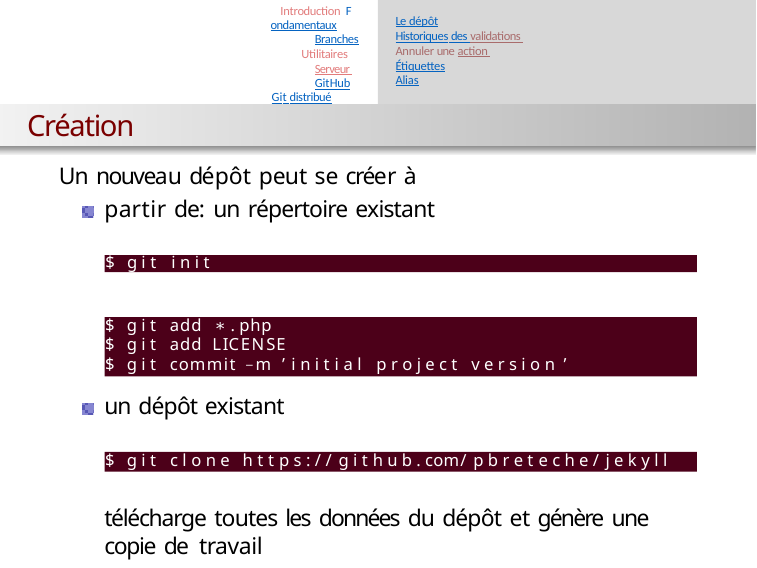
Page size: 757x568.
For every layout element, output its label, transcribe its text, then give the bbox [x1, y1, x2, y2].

picture [82, 403, 94, 415]
picture [82, 206, 94, 218]
text_box Introduction Fondamentaux Branches Utilitaires Serveur GitHub Git distribué [268, 0, 363, 103]
text_box Le dépôt Historiques des validations Annuler une action Étiquettes Alias [393, 11, 559, 87]
text_box $ g i t add ∗ . php $ g i t add LICENSE $ g i t commit −m ’ i n i t i a l p r o j e c t v e r s i o n ’ un dépôt existant $ g i t c l o n e h t t p s : // g i t h u b . com/ p b r e t e c h e / j e k y l l −t e s t télécharge toutes les données du dépôt et génère une copie de travail [102, 312, 692, 559]
text_box Création Un nouveau dépôt peut se créer à partir de: un répertoire existant [25, 156, 475, 222]
text_box [377, 0, 756, 104]
text_box [692, 317, 697, 377]
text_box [0, 104, 756, 156]
text_box [692, 451, 697, 472]
text_box $ g i t i n i t [104, 255, 697, 273]
